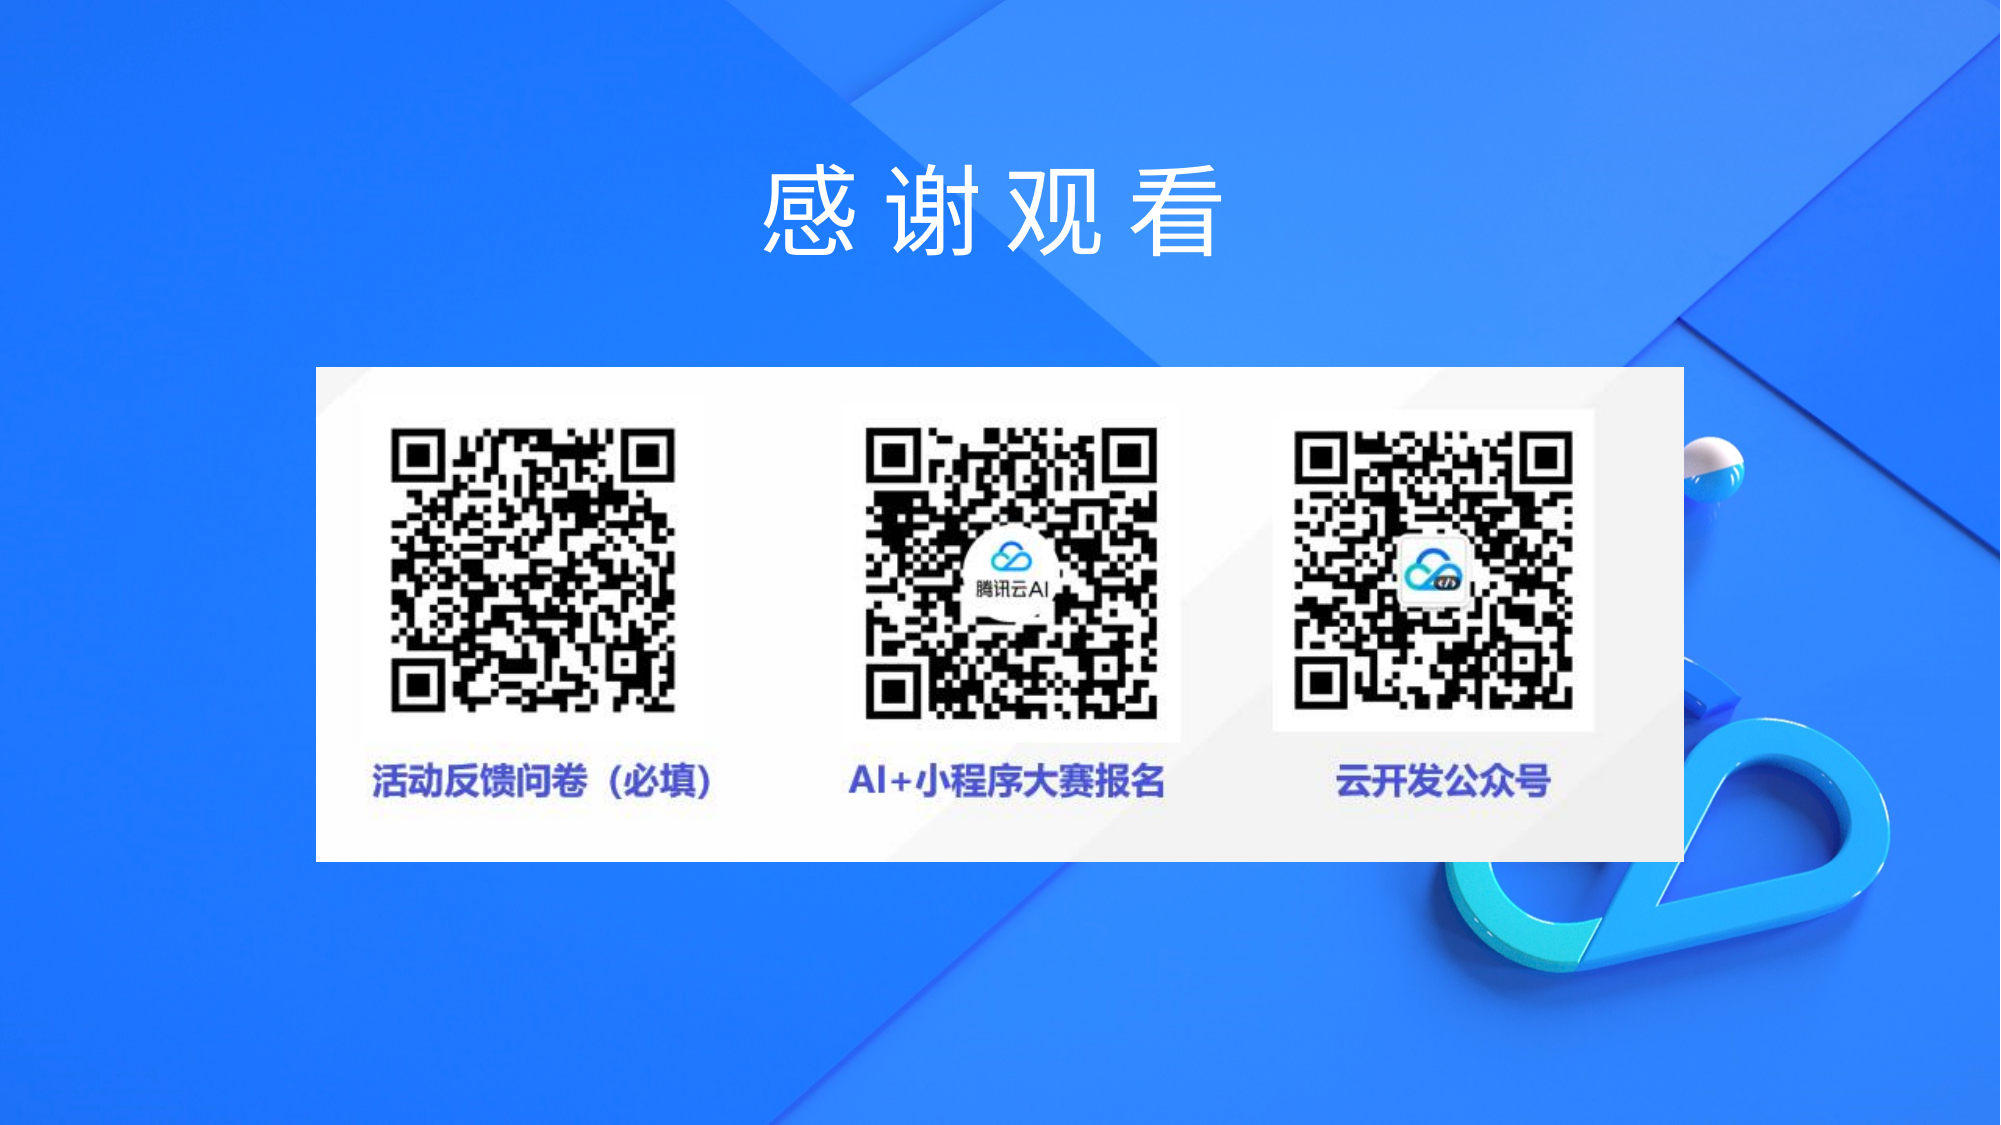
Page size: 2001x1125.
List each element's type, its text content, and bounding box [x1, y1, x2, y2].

picture [0, 0, 2000, 1125]
title 感 谢 观 看 [744, 86, 1617, 278]
